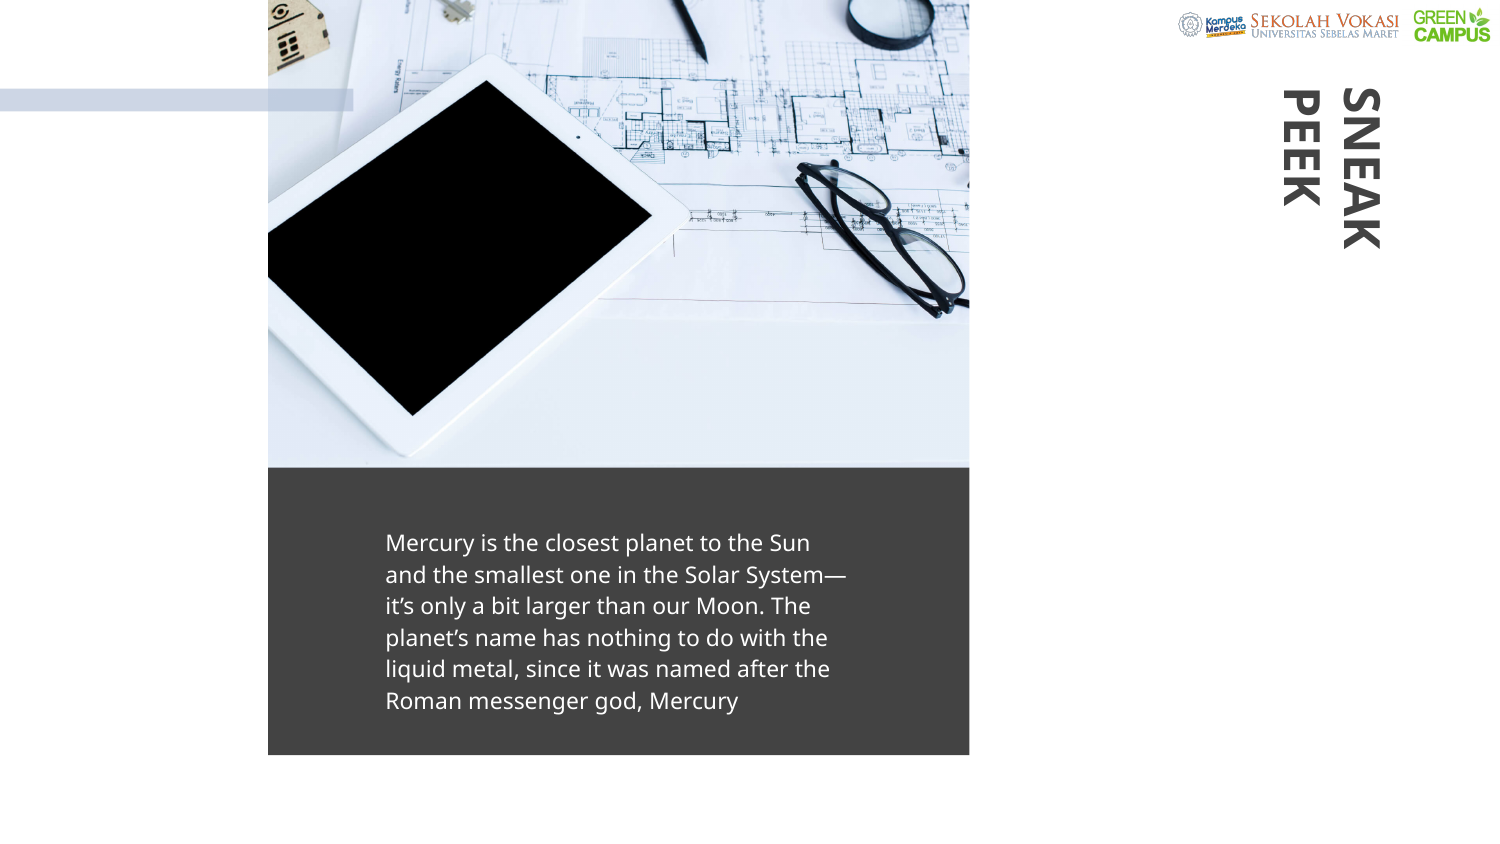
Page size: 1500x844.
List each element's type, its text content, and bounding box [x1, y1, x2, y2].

picture [1173, 4, 1500, 47]
picture [267, 0, 970, 468]
text_box [0, 88, 262, 112]
text_box [268, 476, 970, 756]
title SNEAK PEEK [1294, 71, 1375, 351]
subtitle Mercury is the closest planet to the Sun and the smallest one in the Solar System—it’s only a bit larger than our Moon. The planet’s name has nothing to do with the liquid metal, since it was named after the Roman messenger god, Mercury [370, 509, 868, 676]
